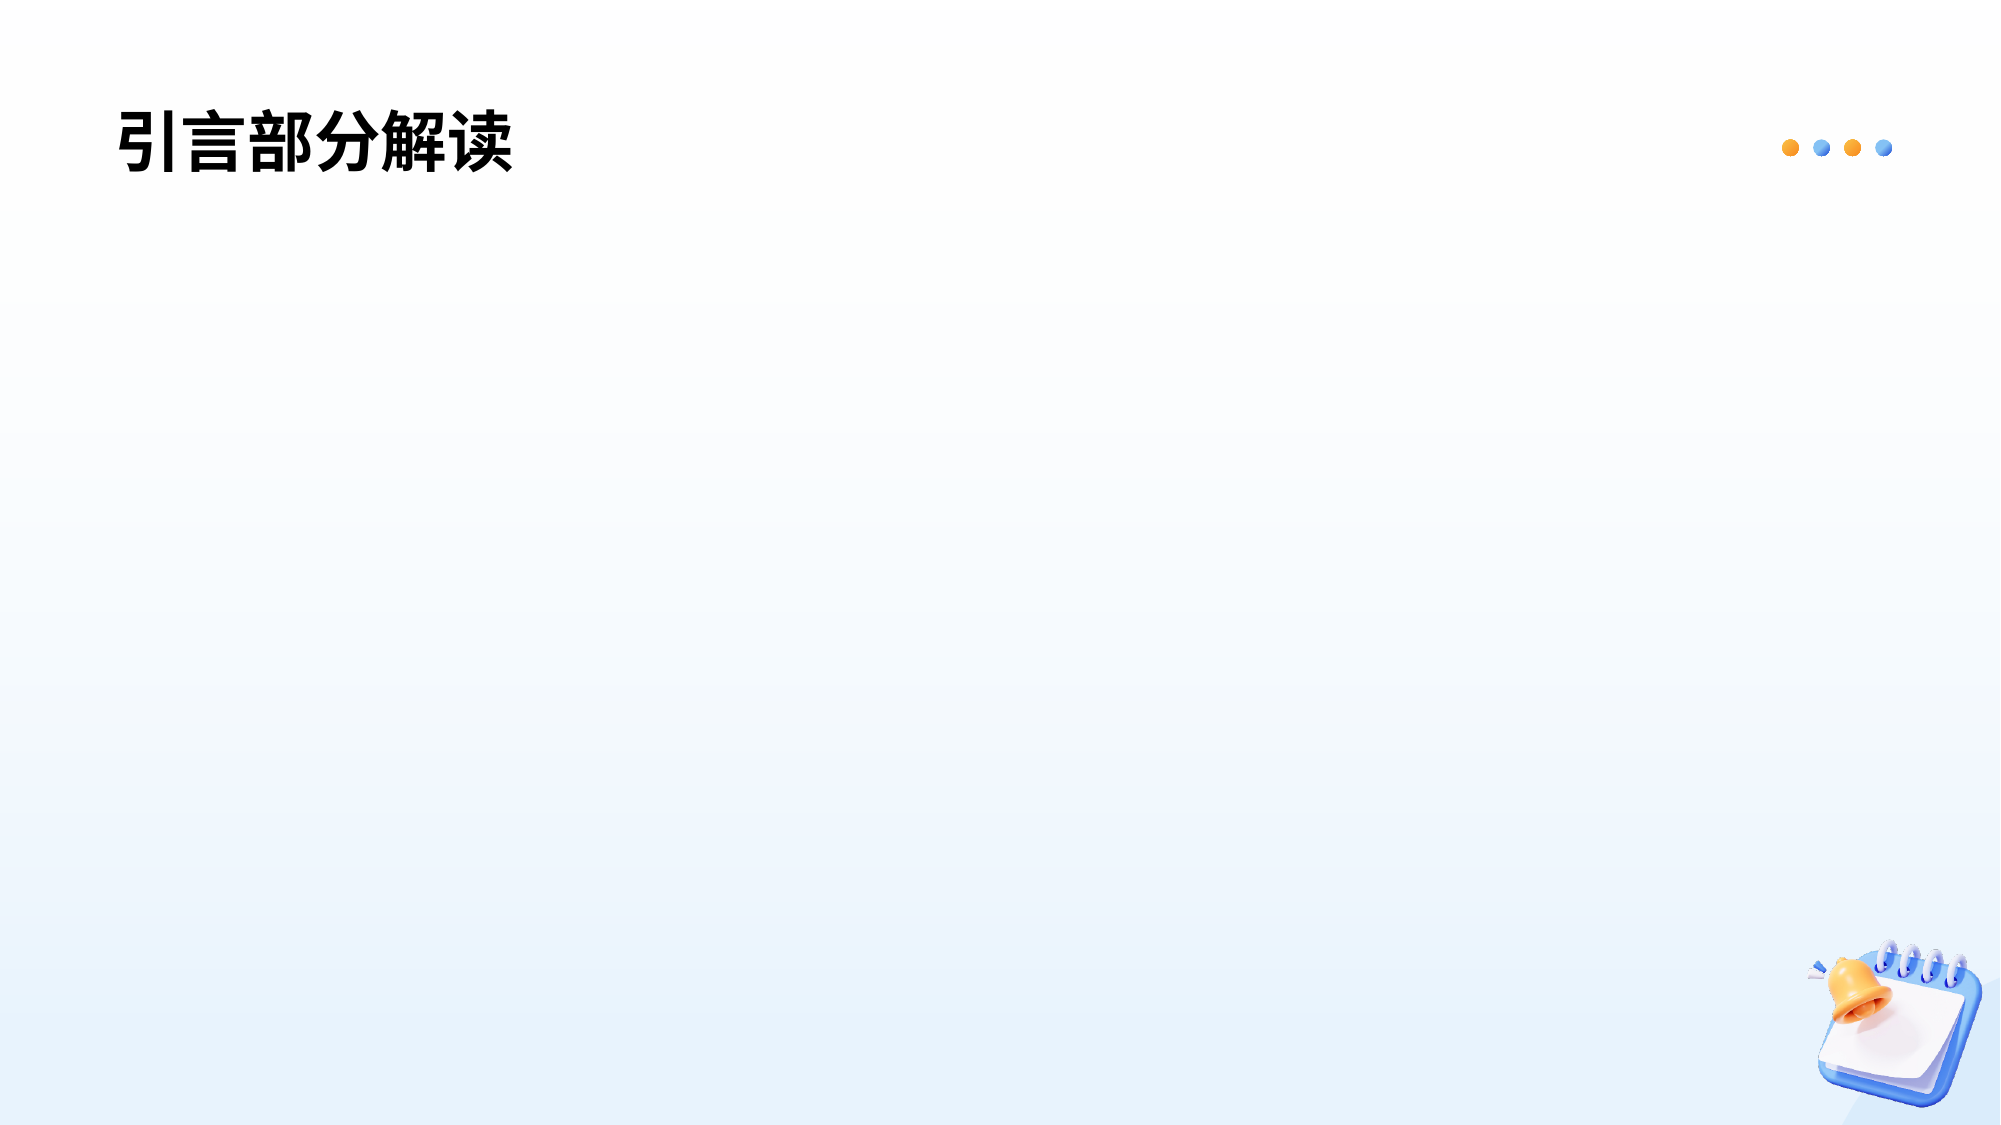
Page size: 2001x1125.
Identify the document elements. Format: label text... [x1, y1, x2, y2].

title 引言部分解读 [114, 64, 1886, 181]
picture [1798, 934, 1987, 1112]
